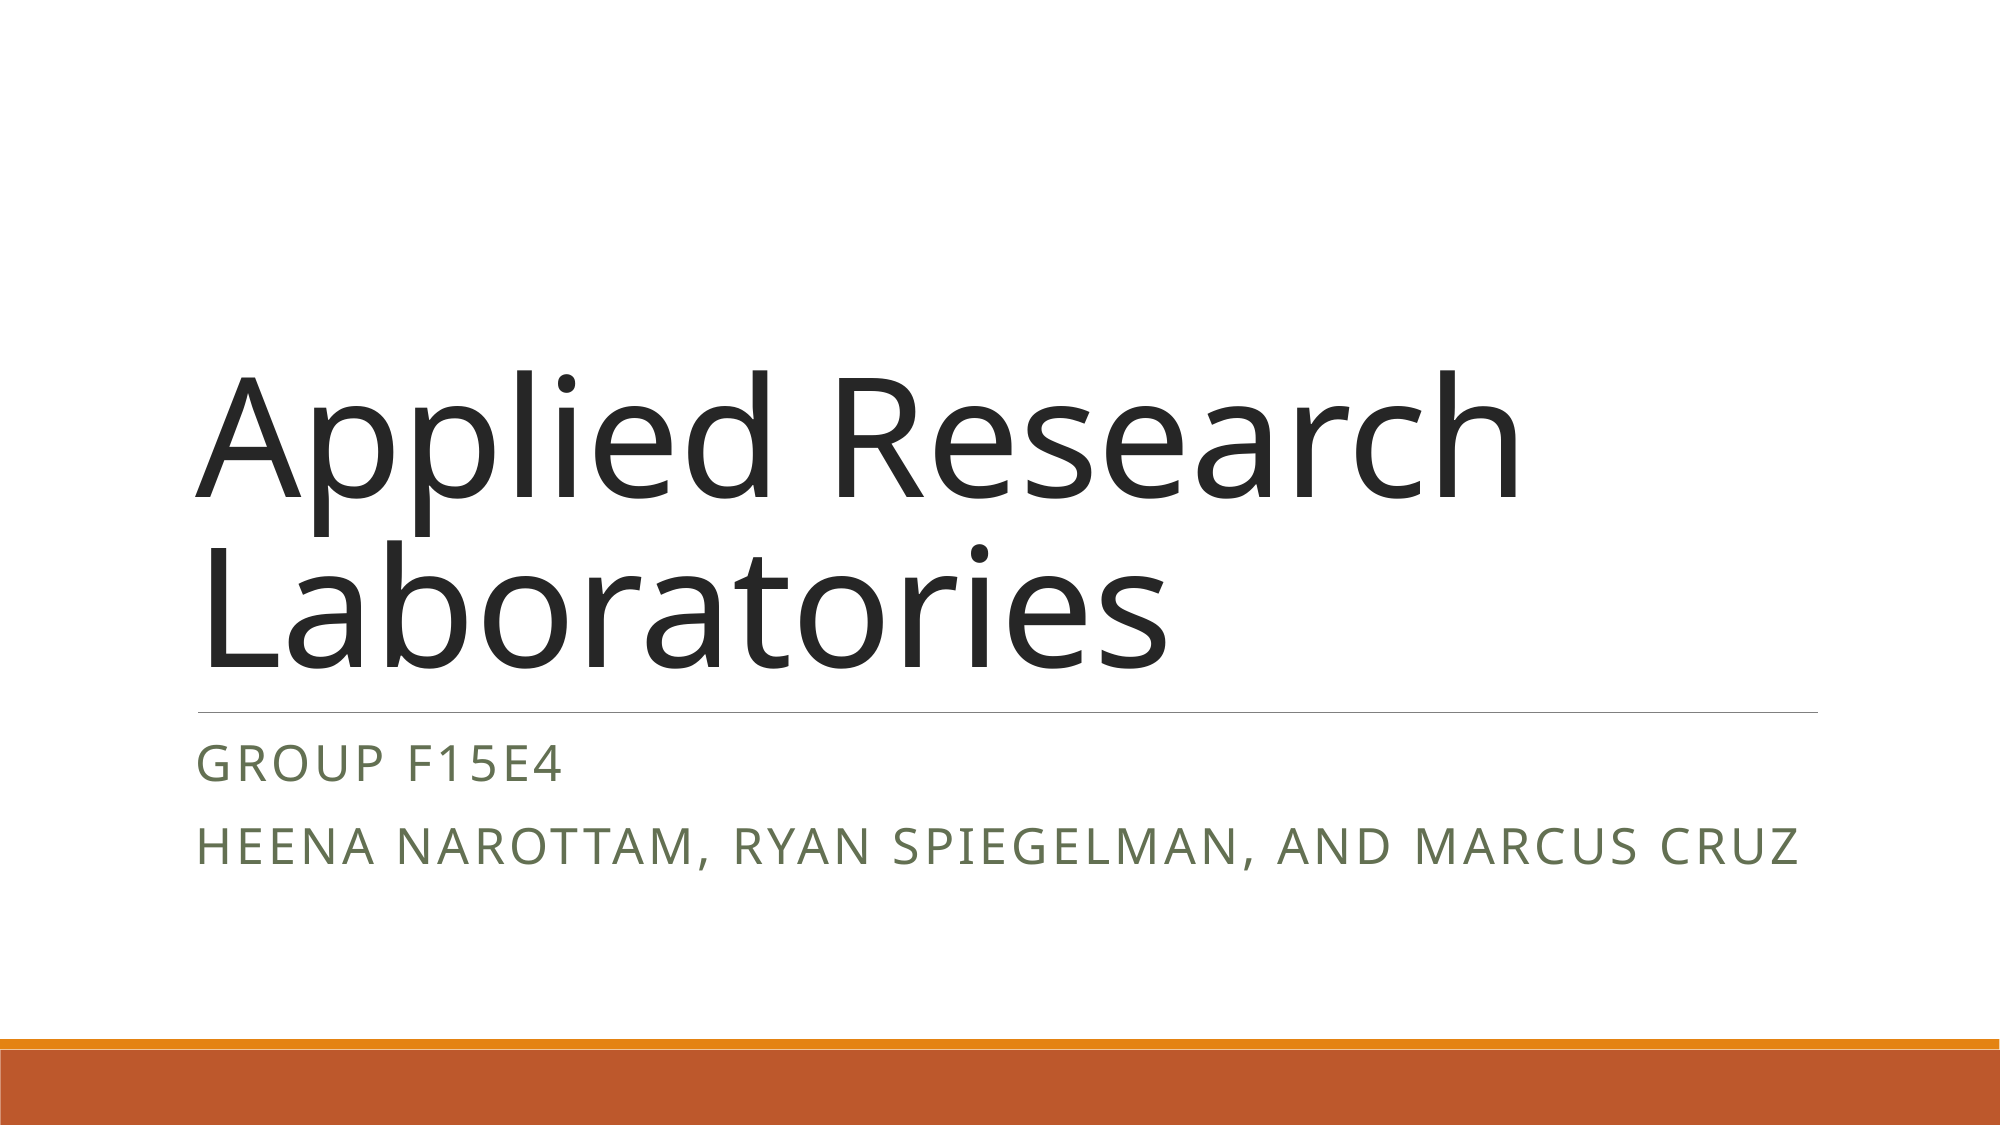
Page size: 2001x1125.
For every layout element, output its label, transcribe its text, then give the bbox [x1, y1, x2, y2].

title Applied Research Laboratories [180, 124, 1830, 710]
subtitle Group f15e4 Heena narottam, ryan spiegelman, and marcus cruz [180, 730, 1831, 919]
